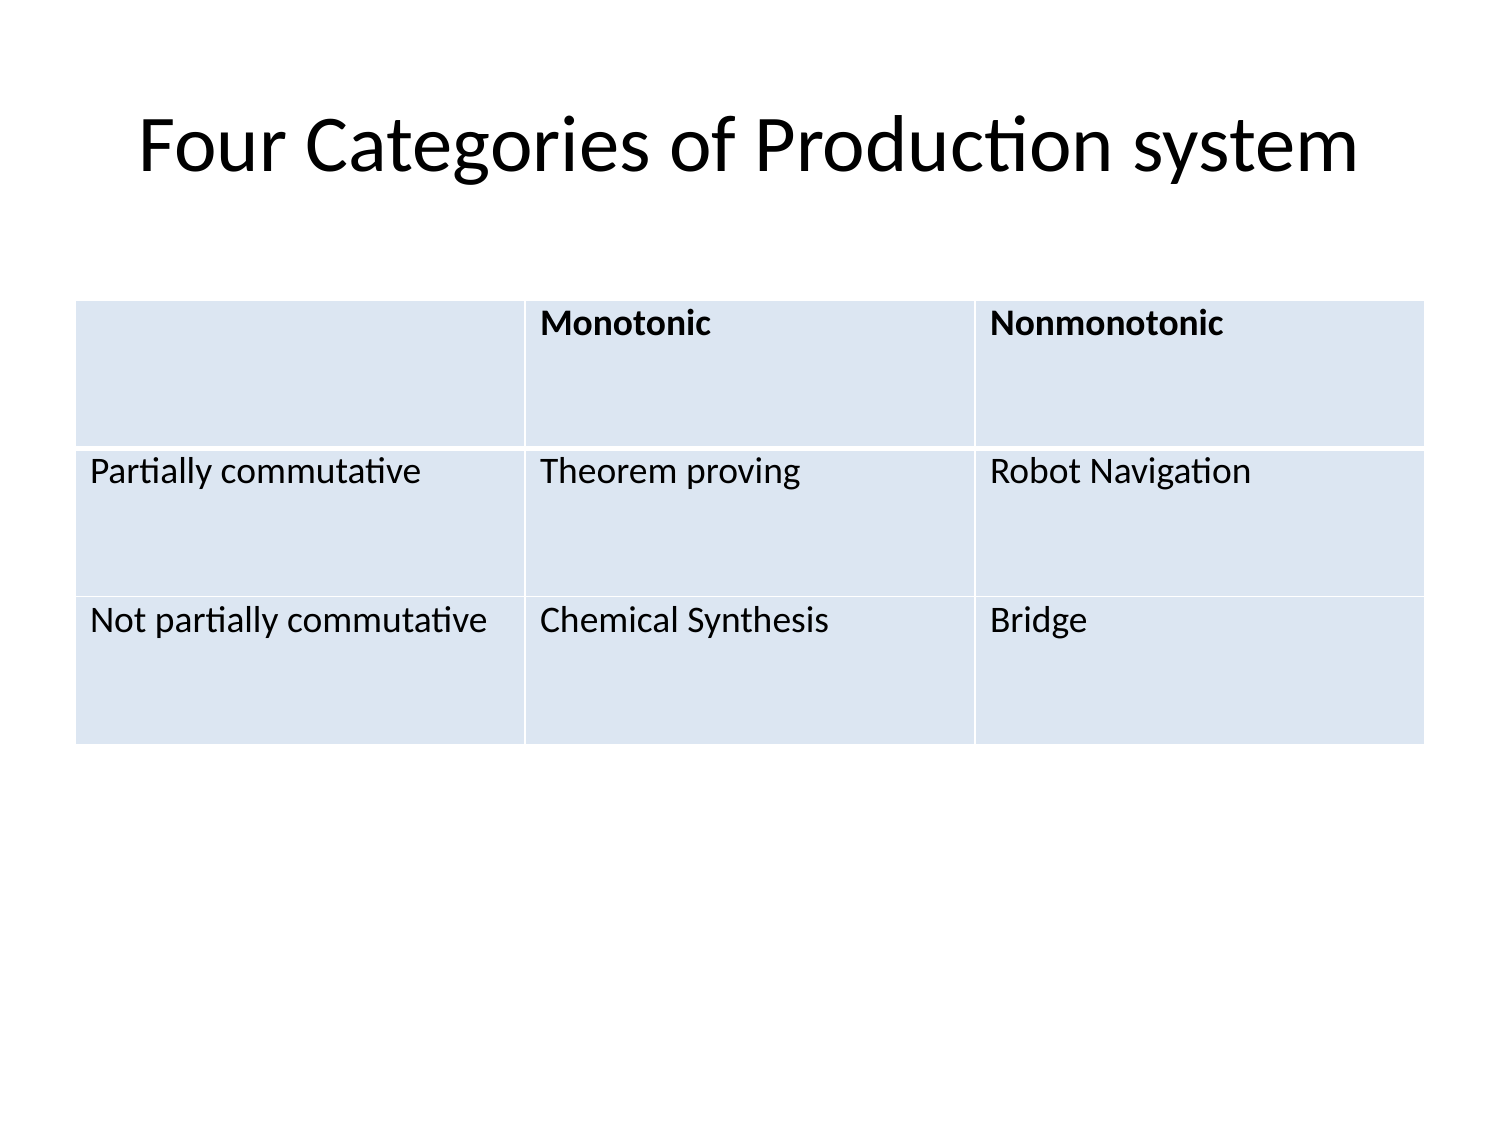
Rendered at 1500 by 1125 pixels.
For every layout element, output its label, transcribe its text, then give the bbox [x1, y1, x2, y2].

title Four Categories of Production system [75, 45, 1425, 233]
table_cell Bridge [976, 597, 1424, 744]
table_cell Chemical Synthesis [526, 597, 974, 744]
table_cell Not partially commutative [76, 597, 524, 744]
table_header Nonmonotonic [976, 301, 1424, 446]
table_cell Partially commutative [76, 451, 524, 596]
table_cell Theorem proving [526, 451, 974, 596]
table_header Monotonic [526, 301, 974, 446]
table_header [76, 301, 524, 446]
table_cell Robot Navigation [976, 451, 1424, 596]
